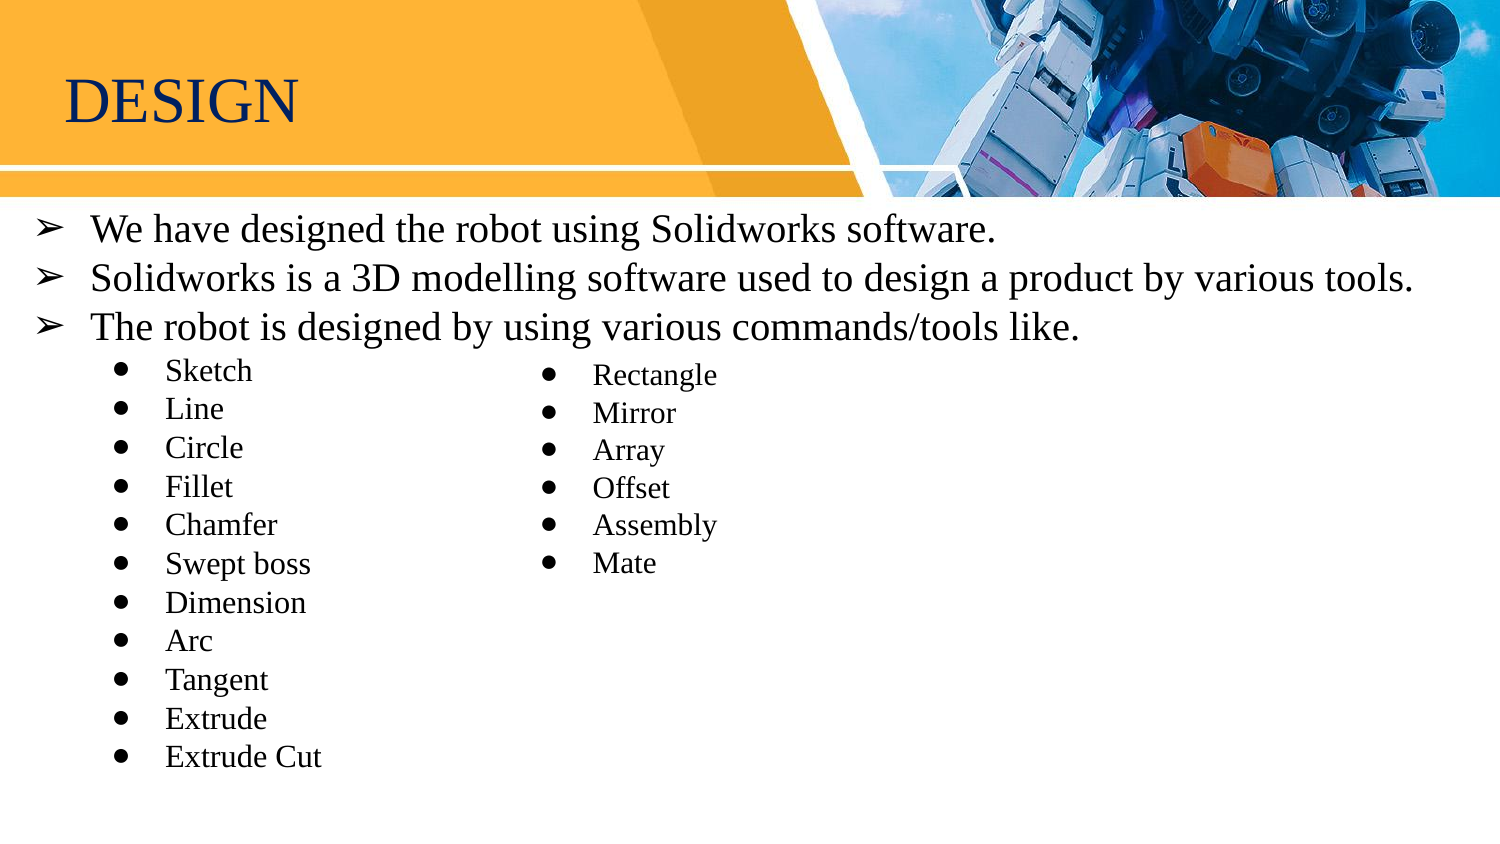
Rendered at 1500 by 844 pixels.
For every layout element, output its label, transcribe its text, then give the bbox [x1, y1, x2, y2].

text_box Rectangle Mirror Array Offset Assembly Mate [502, 339, 1199, 675]
picture [0, 0, 1494, 194]
title DESIGN [49, 21, 1352, 172]
list We have designed the robot using Solidworks software. Solidworks is a 3D modelling software used to design a product by various tools. The robot is designed by using various commands/tools like. Sketch Line Circle Fillet Chamfer Swept boss Dimension Arc Tangent Extrude Extrude Cut [0, 194, 1500, 844]
